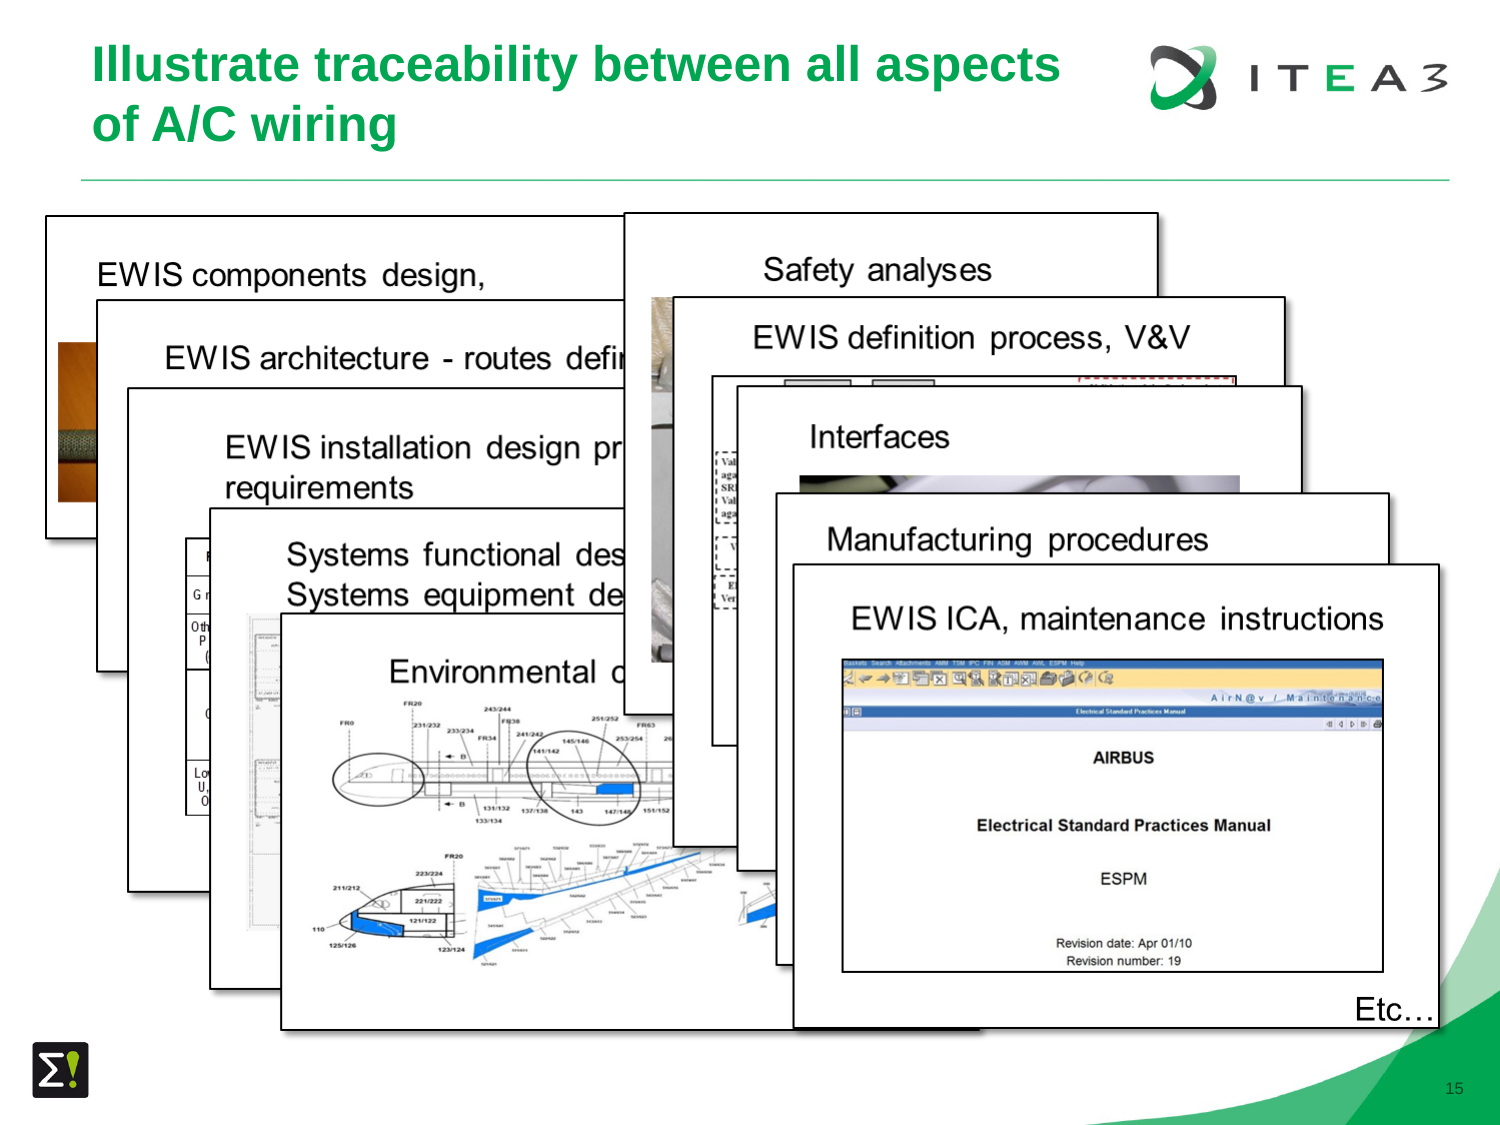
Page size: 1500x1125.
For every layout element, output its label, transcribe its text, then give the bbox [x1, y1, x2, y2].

title Illustrate traceability between all aspects of A/C wiring [76, 23, 1099, 160]
picture [0, 0, 1500, 1125]
